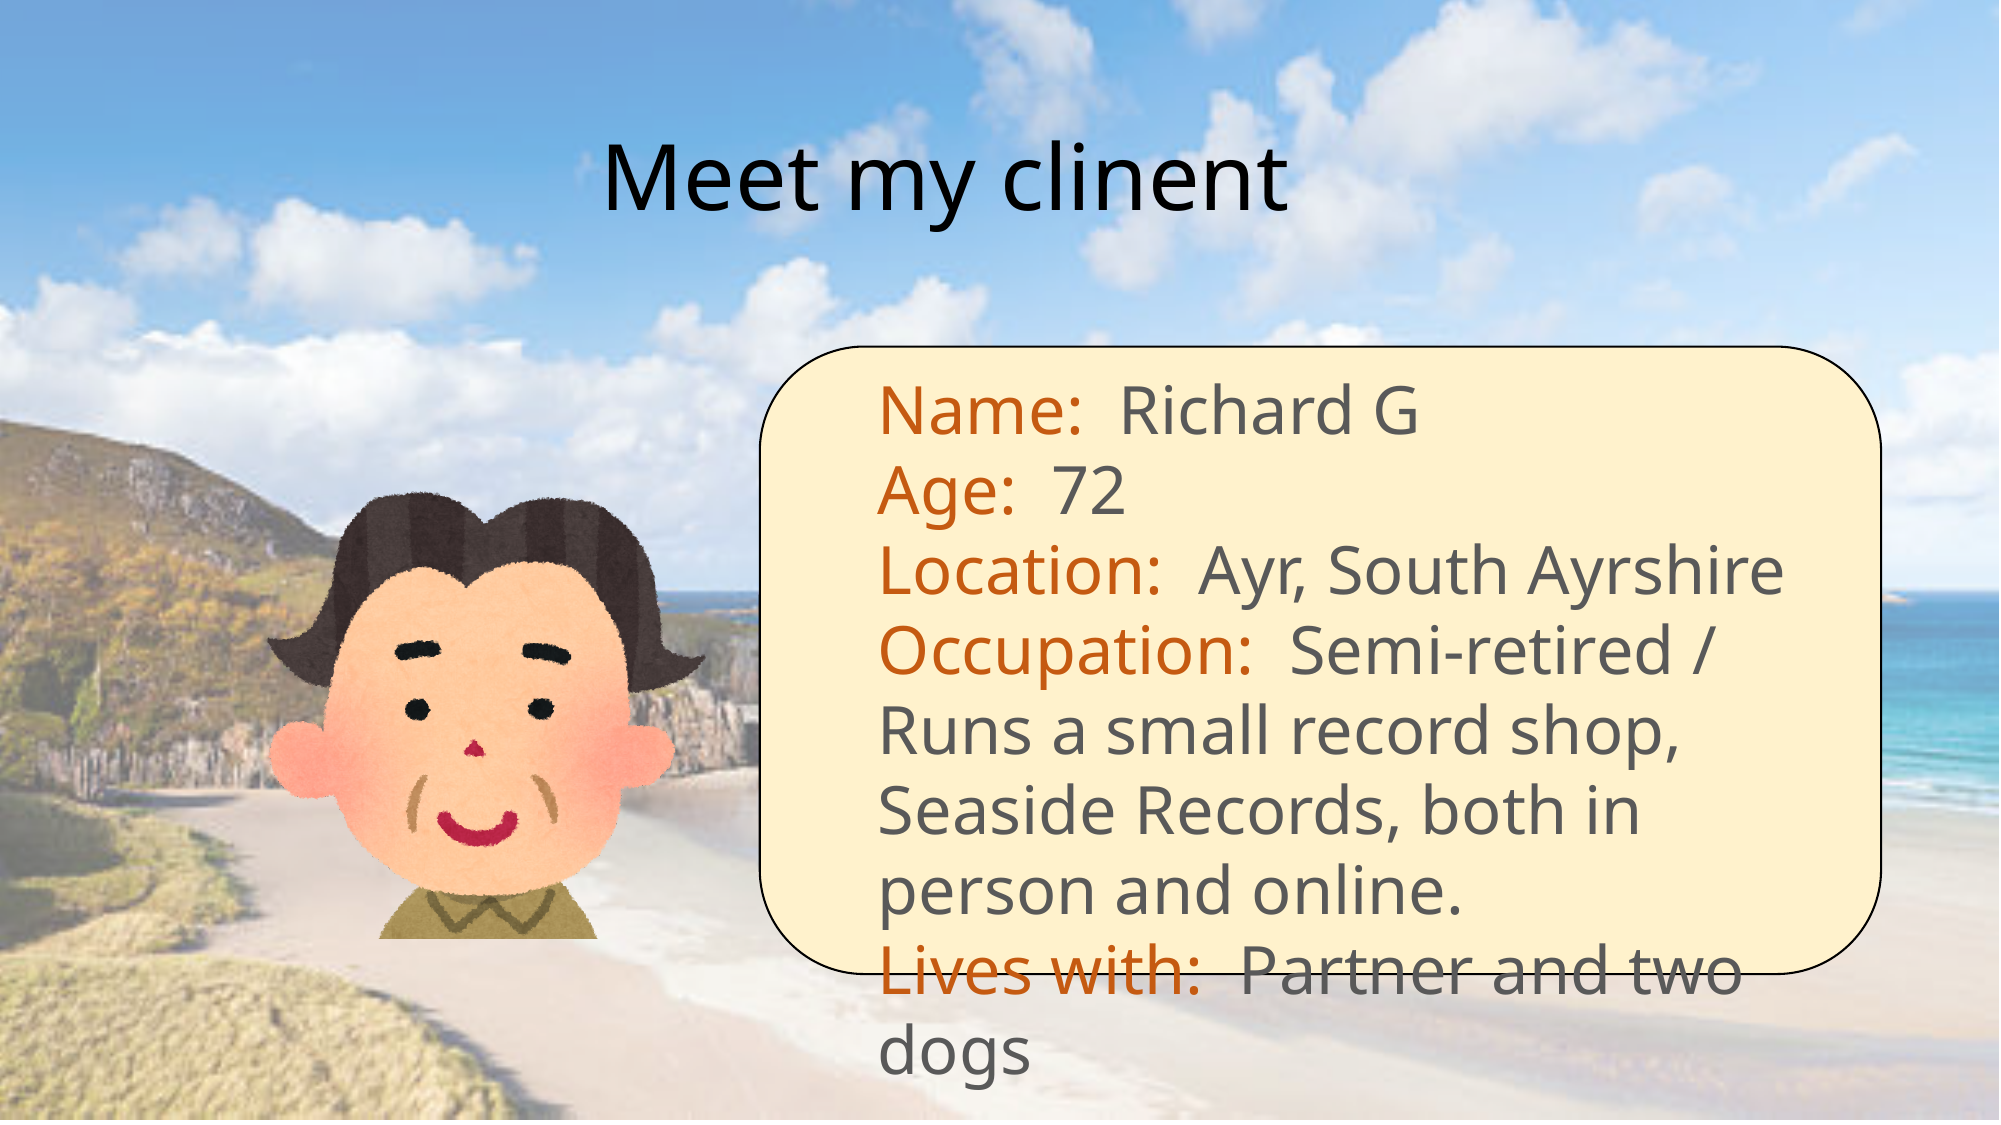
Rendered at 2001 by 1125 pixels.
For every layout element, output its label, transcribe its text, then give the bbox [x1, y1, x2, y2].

text_box Name: Richard G Age: 72 Location: Ayr, South Ayrshire Occupation: Semi-retired / Runs a small record shop, Seaside Records, both in person and online. Lives with: Partner and two dogs [863, 1120, 1851, 1125]
picture [0, 0, 1999, 1120]
